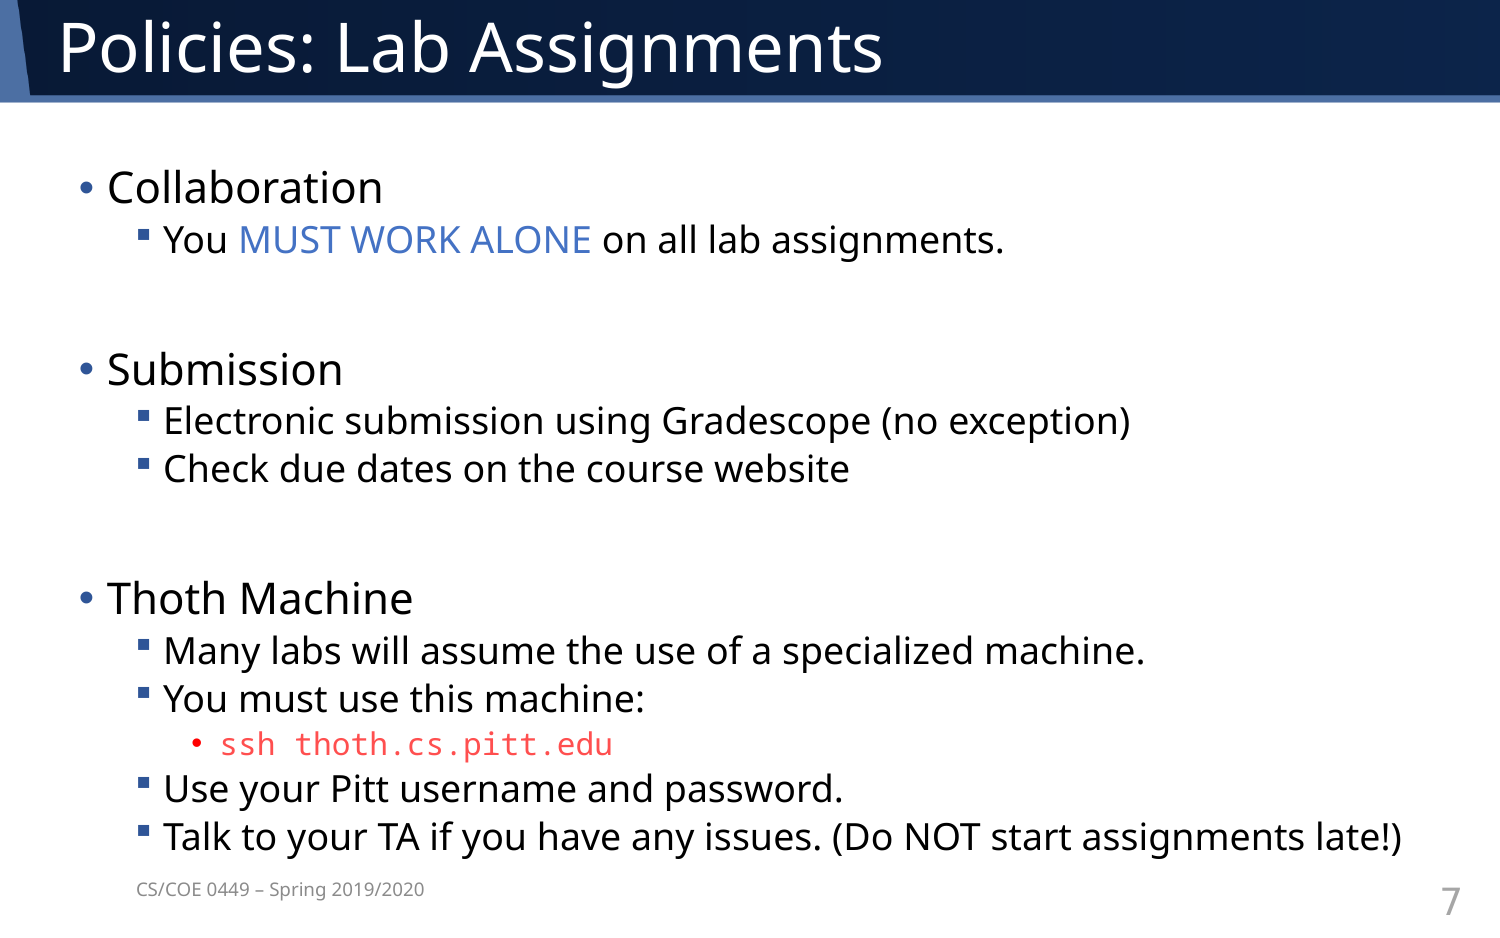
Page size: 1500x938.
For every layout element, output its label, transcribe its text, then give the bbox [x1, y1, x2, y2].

slide_number 7 [1376, 875, 1478, 926]
title Policies: Lab Assignments [42, 3, 1500, 97]
picture [0, 0, 1500, 938]
footer CS/COE 0449 – Spring 2019/2020 [27, 865, 534, 916]
list Collaboration You MUST WORK ALONE on all lab assignments. Submission Electronic submission using Gradescope (no exception) Check due dates on the course website Thoth Machine Many labs will assume the use of a specialized machine. You must use this machine: ssh thoth.cs.pitt.edu Use your Pitt username and password. Talk to your TA if you have any issues. (Do NOT start assignments late!) [63, 158, 1433, 845]
